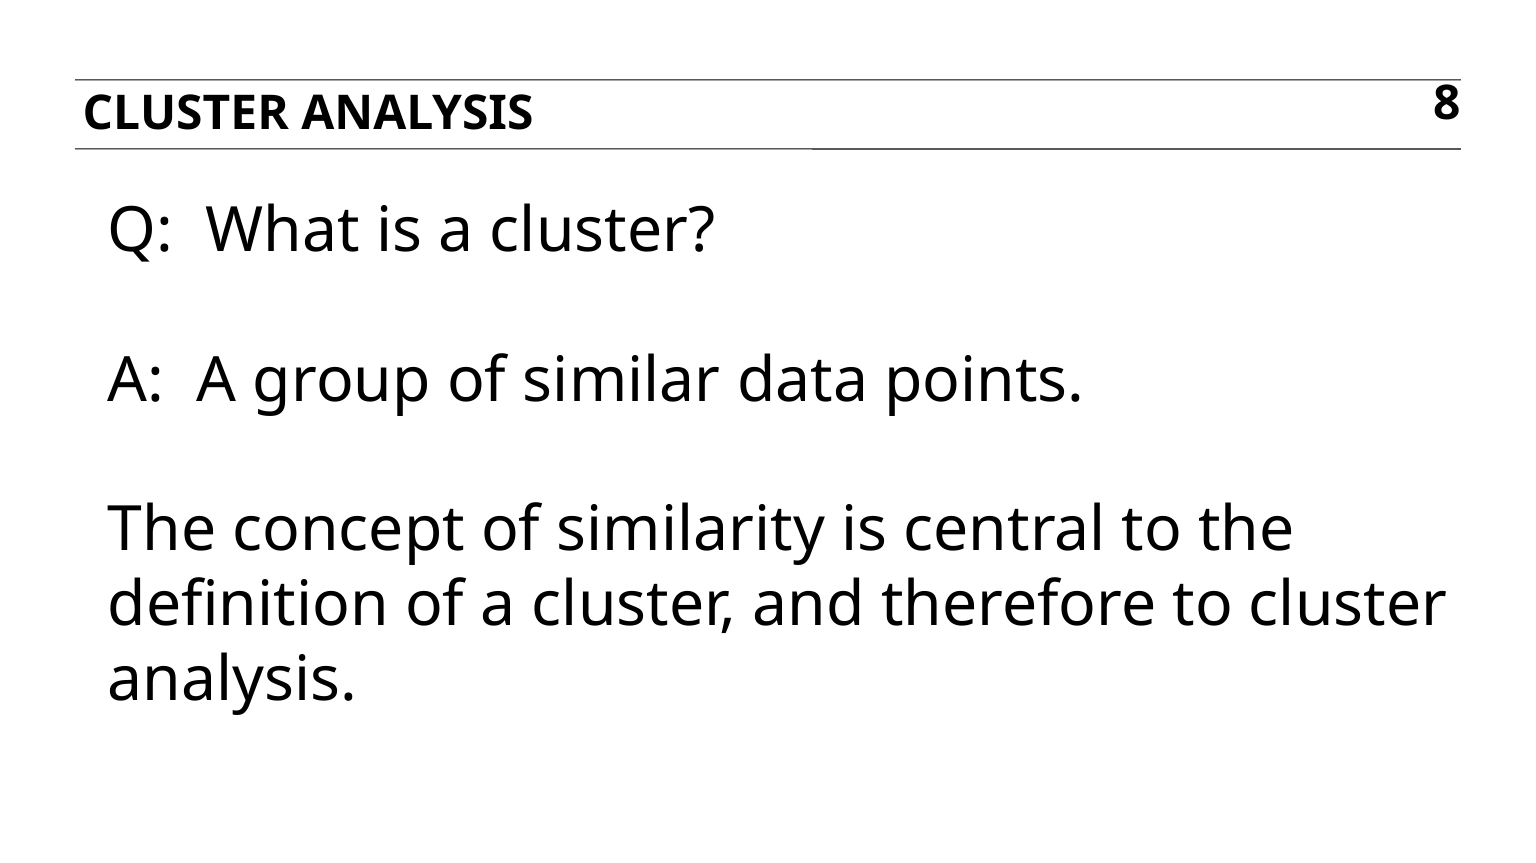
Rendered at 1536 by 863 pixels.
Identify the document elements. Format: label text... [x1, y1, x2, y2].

text_box Q: What is a cluster? A: A group of similar data points. The concept of similarity is central to the definition of a cluster, and therefore to cluster analysis. [92, 181, 1468, 721]
slide_number 8 [1419, 86, 1461, 138]
list Cluster analysis [67, 81, 1118, 132]
